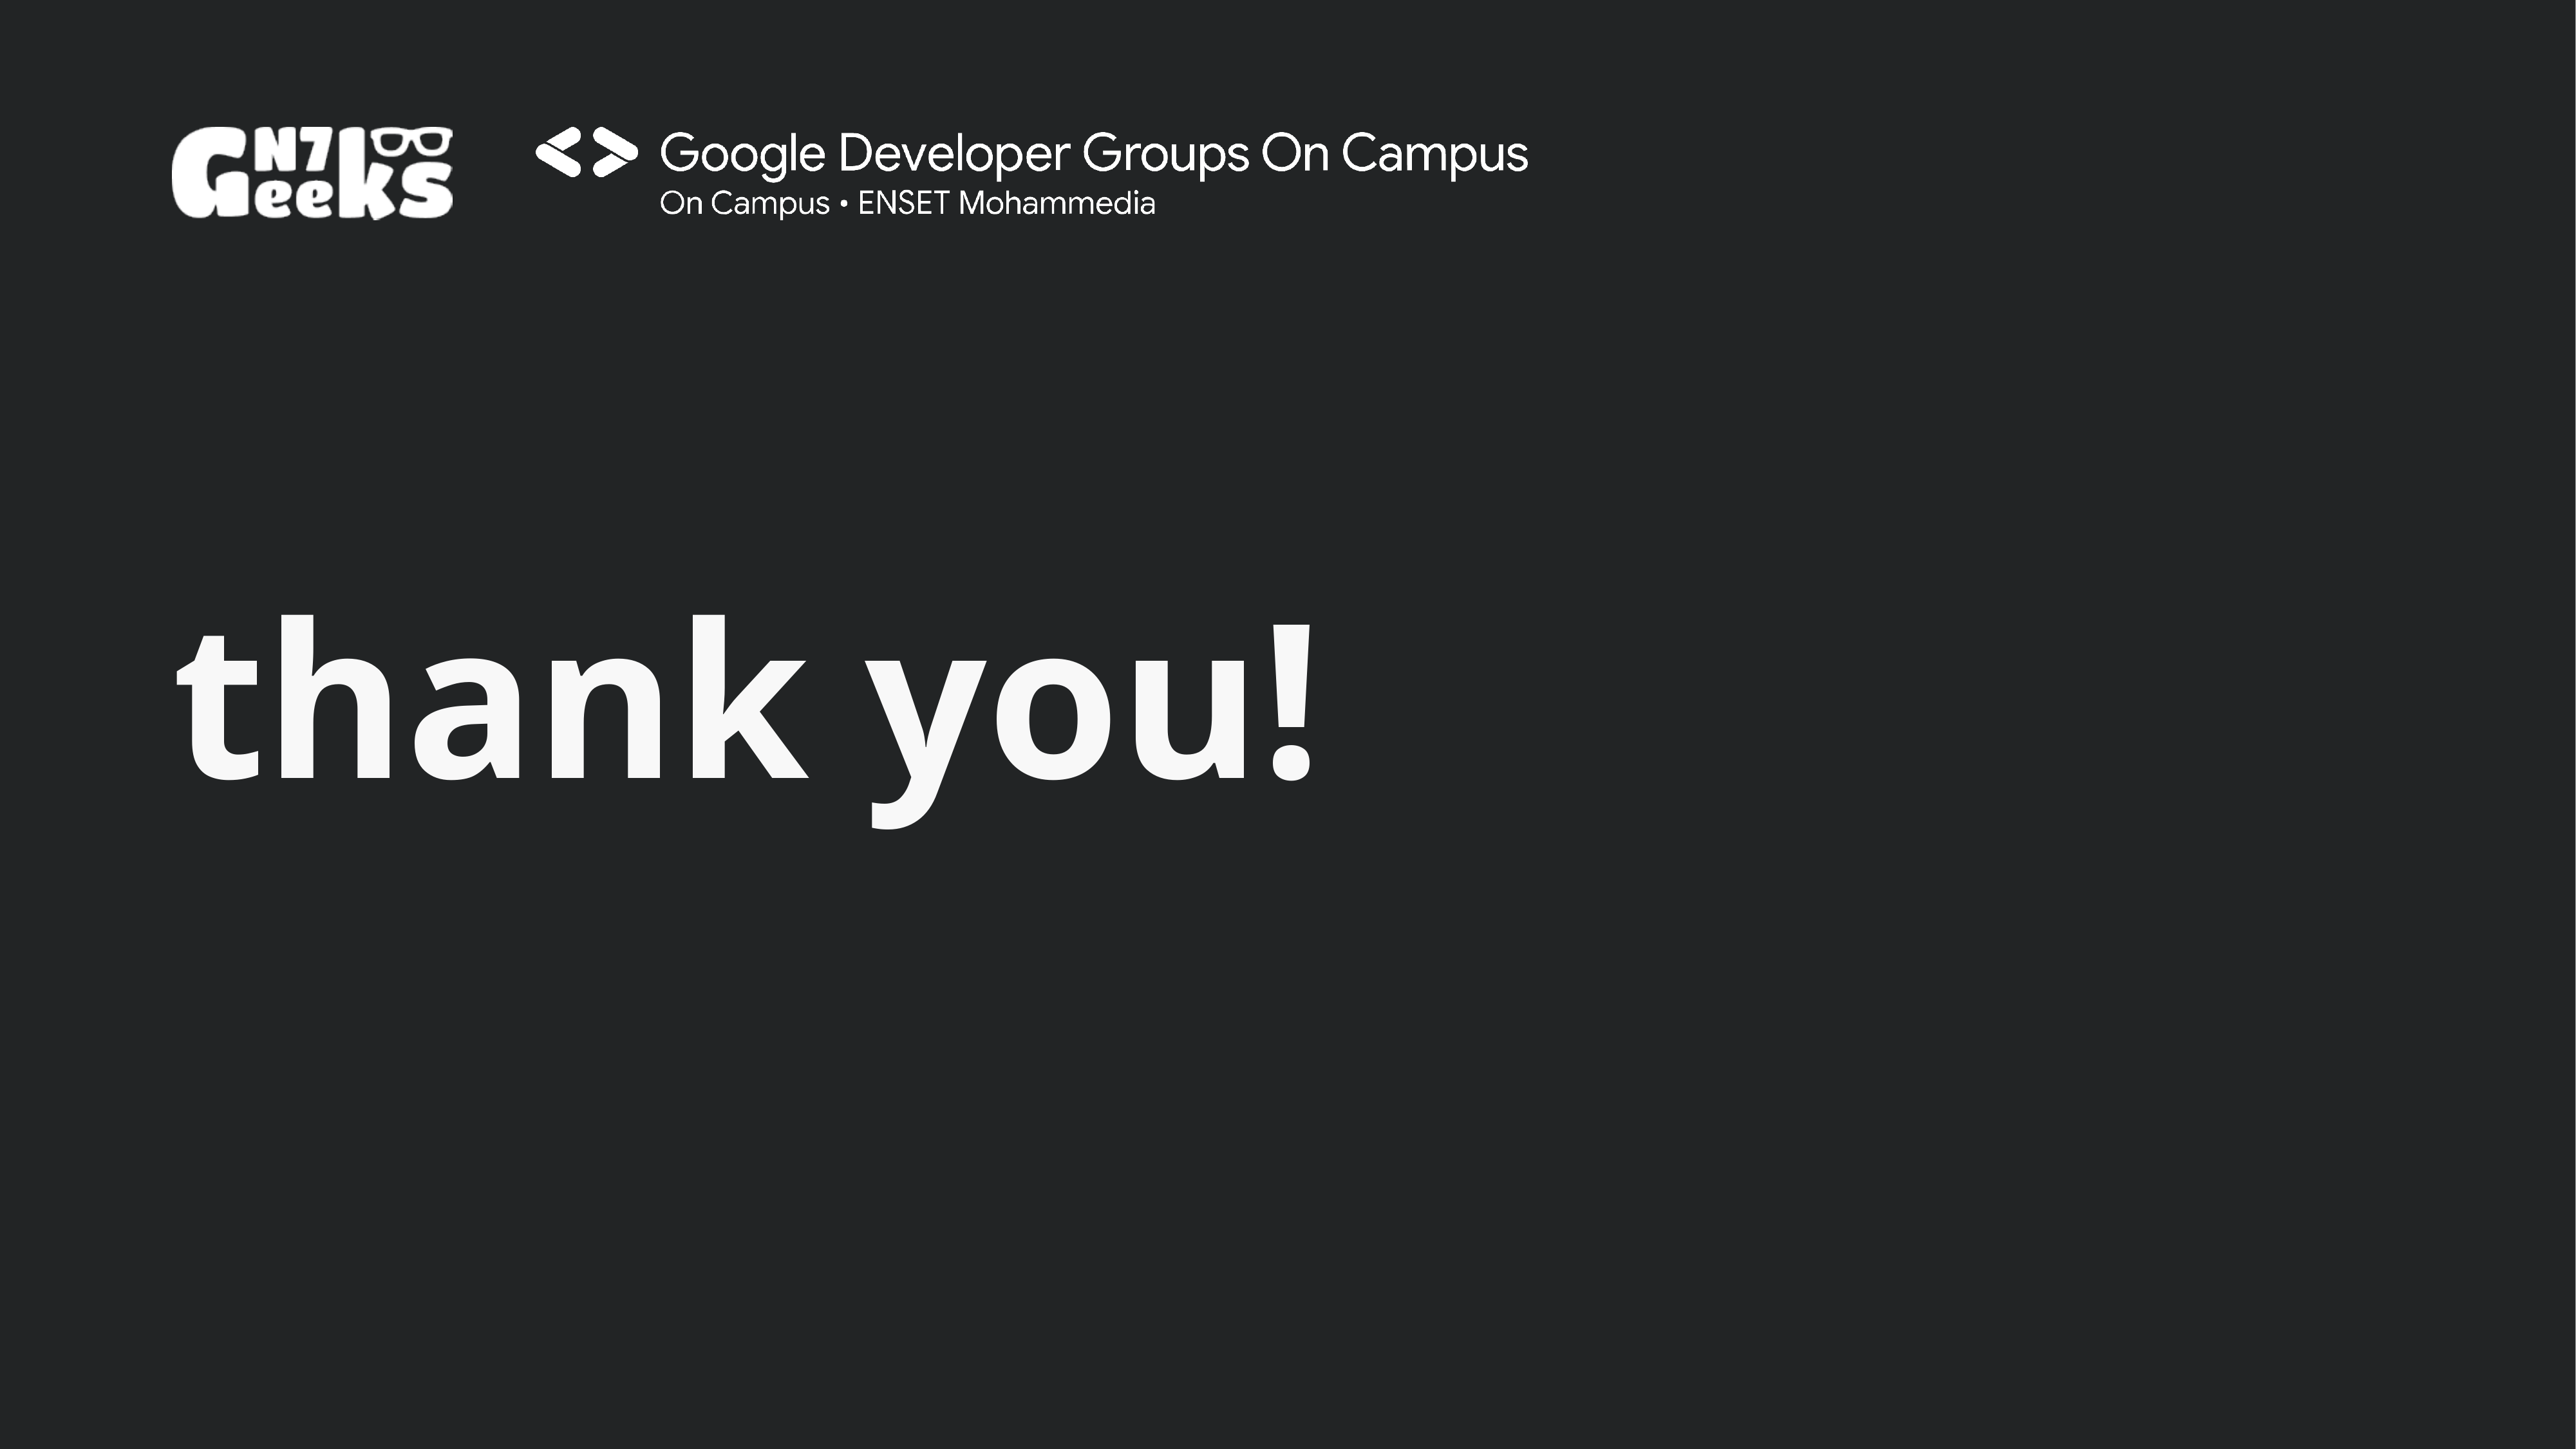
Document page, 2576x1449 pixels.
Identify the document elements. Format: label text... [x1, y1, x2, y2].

picture [171, 127, 453, 220]
text_box thank you! [172, 564, 1604, 778]
picture [536, 127, 1528, 220]
